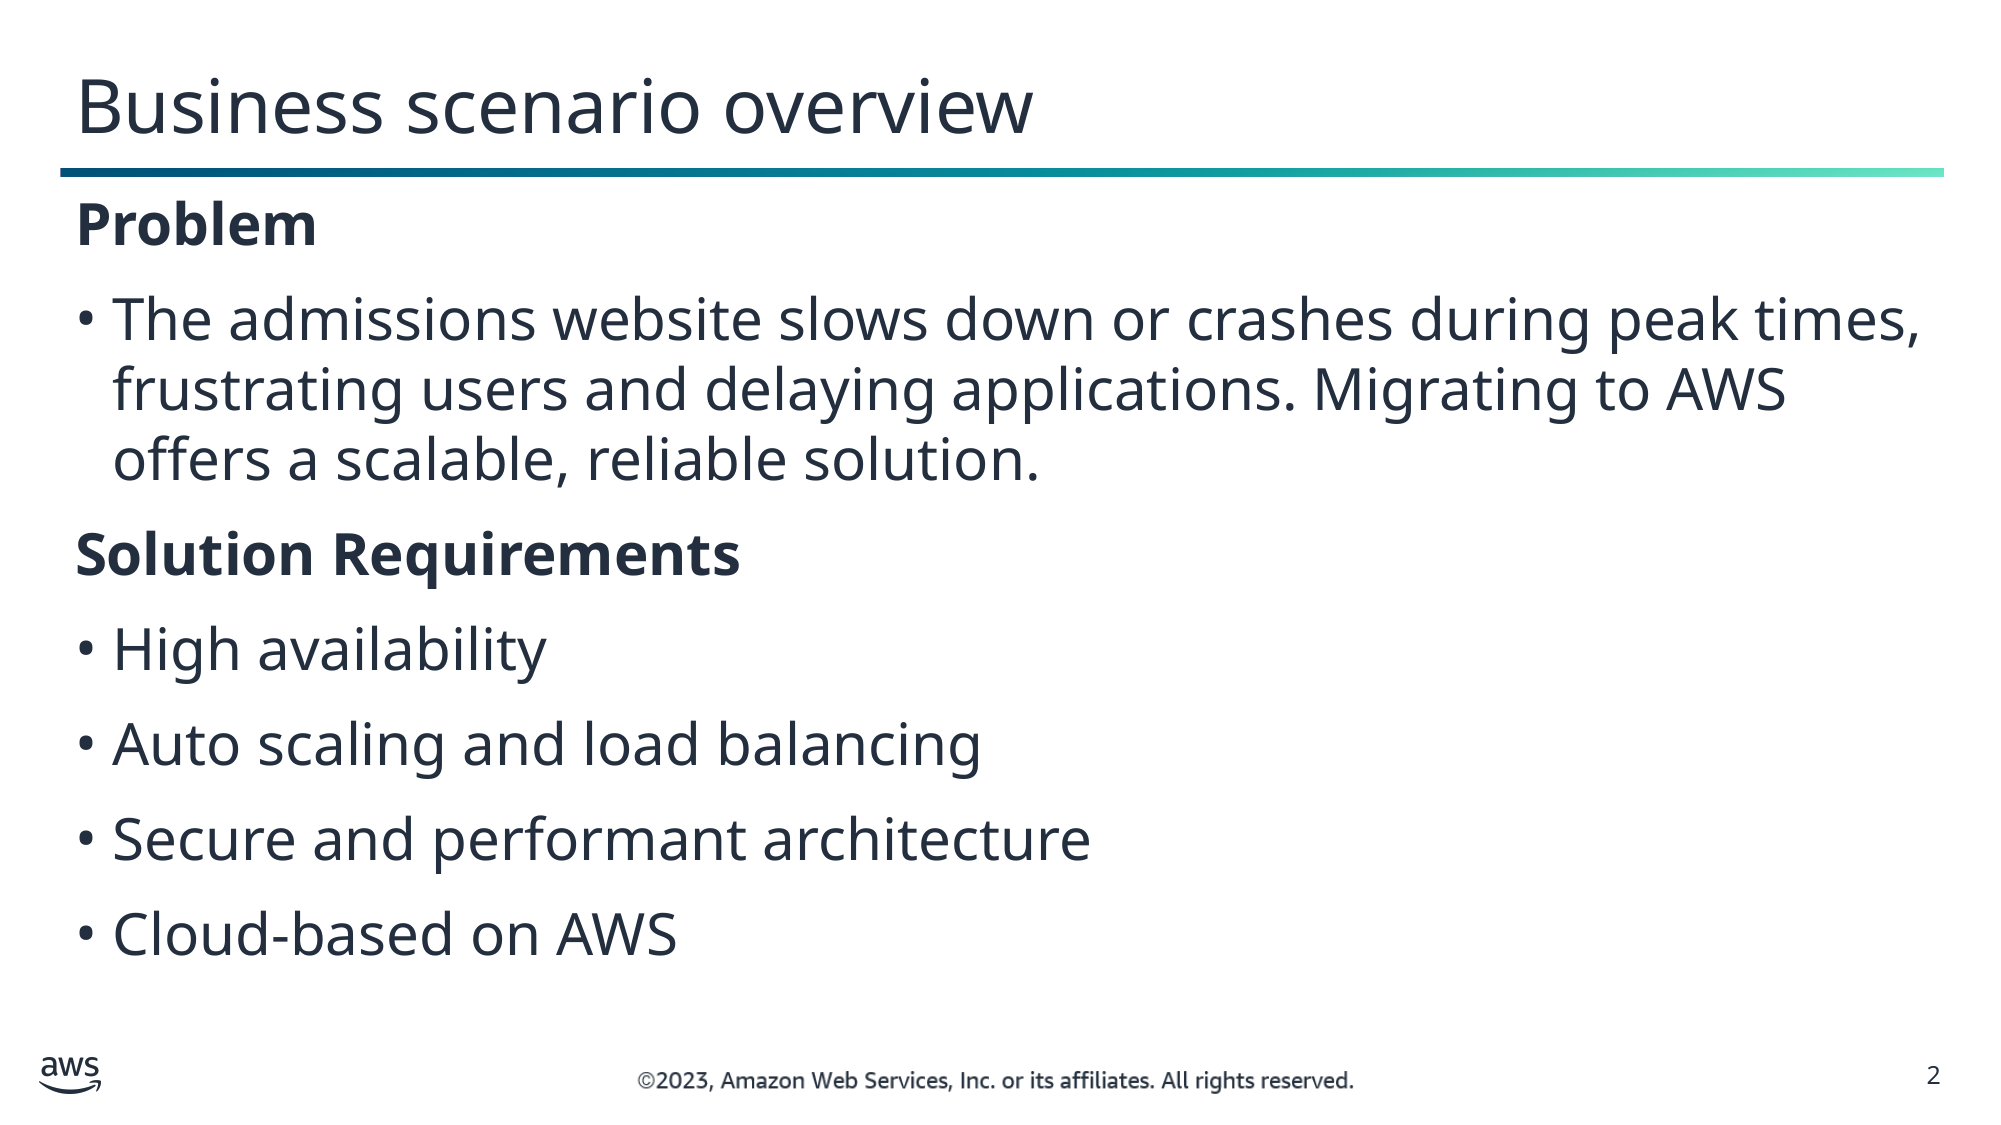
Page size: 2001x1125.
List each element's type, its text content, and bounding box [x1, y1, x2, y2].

picture [621, 1057, 1378, 1109]
picture [39, 1057, 101, 1094]
title Business scenario overview [60, 49, 1941, 170]
list Problem The admissions website slows down or crashes during peak times, frustrating users and delaying applications. Migrating to AWS offers a scalable, reliable solution. Solution Requirements High availability Auto scaling and load balancing Secure and performant architecture Cloud-based on AWS [60, 179, 1941, 1055]
picture [681, 168, 1944, 177]
slide_number 2 [1861, 1057, 1941, 1095]
